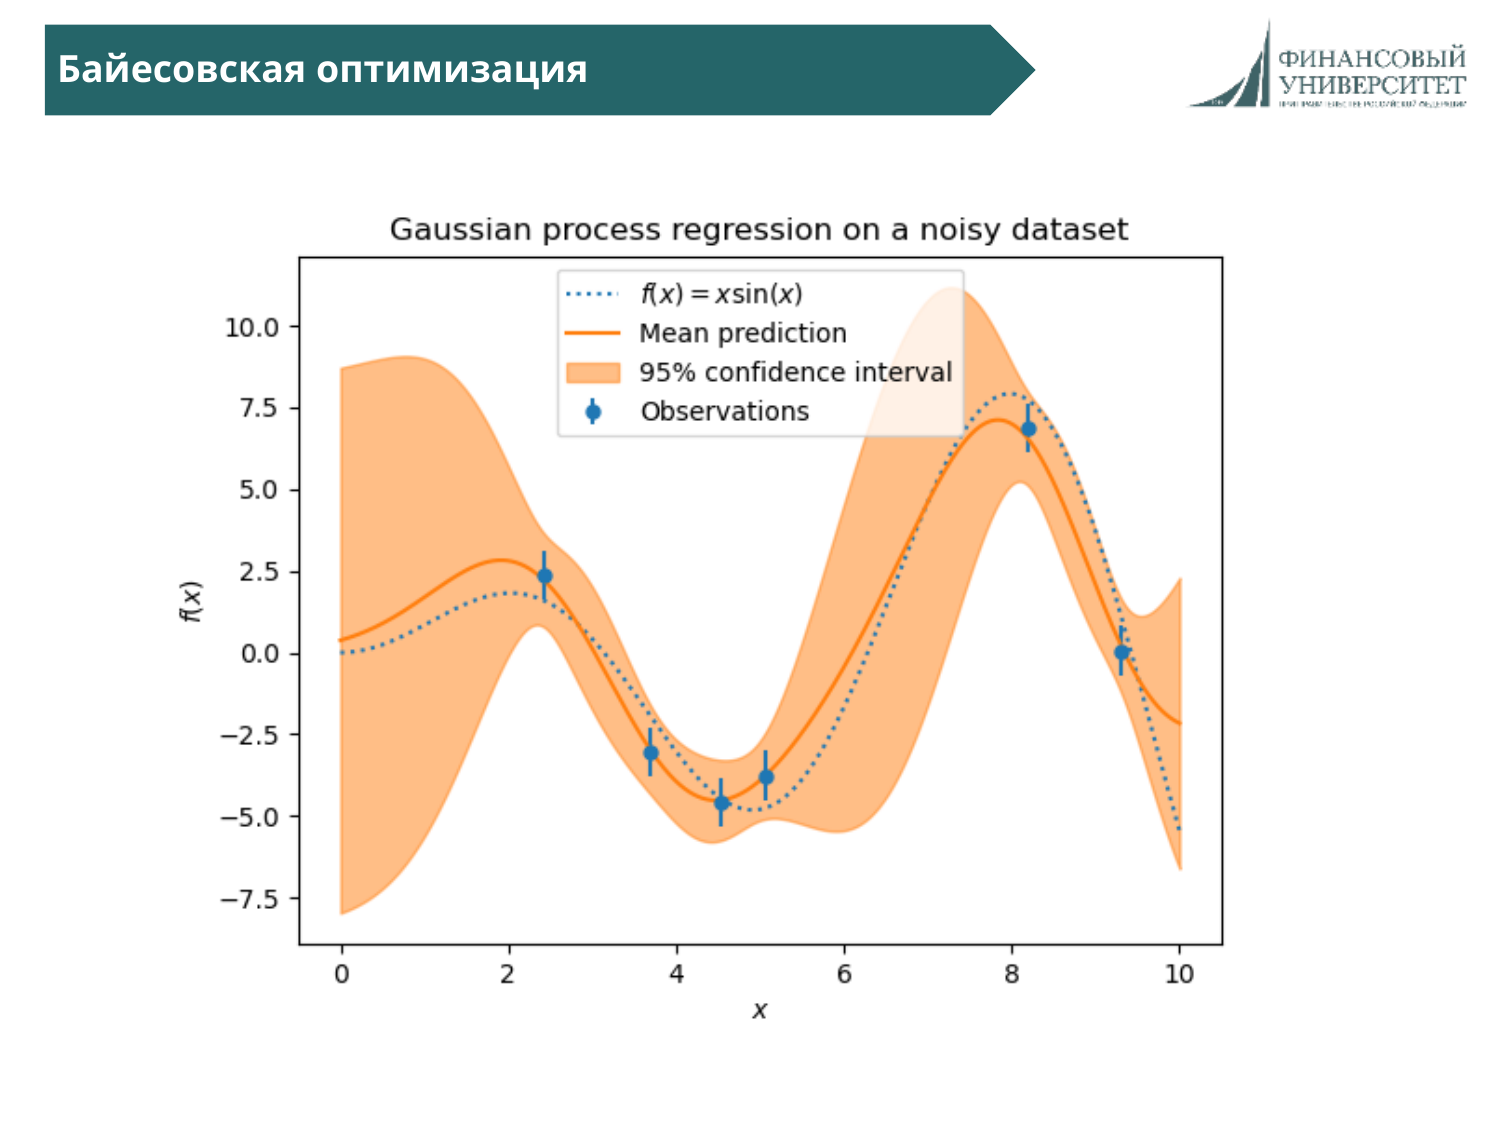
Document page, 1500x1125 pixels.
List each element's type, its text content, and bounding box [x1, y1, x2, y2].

text_box Байесовская оптимизация [42, 37, 614, 98]
picture [1184, 15, 1468, 116]
picture [149, 149, 1341, 1043]
text_box [42, 22, 1039, 118]
